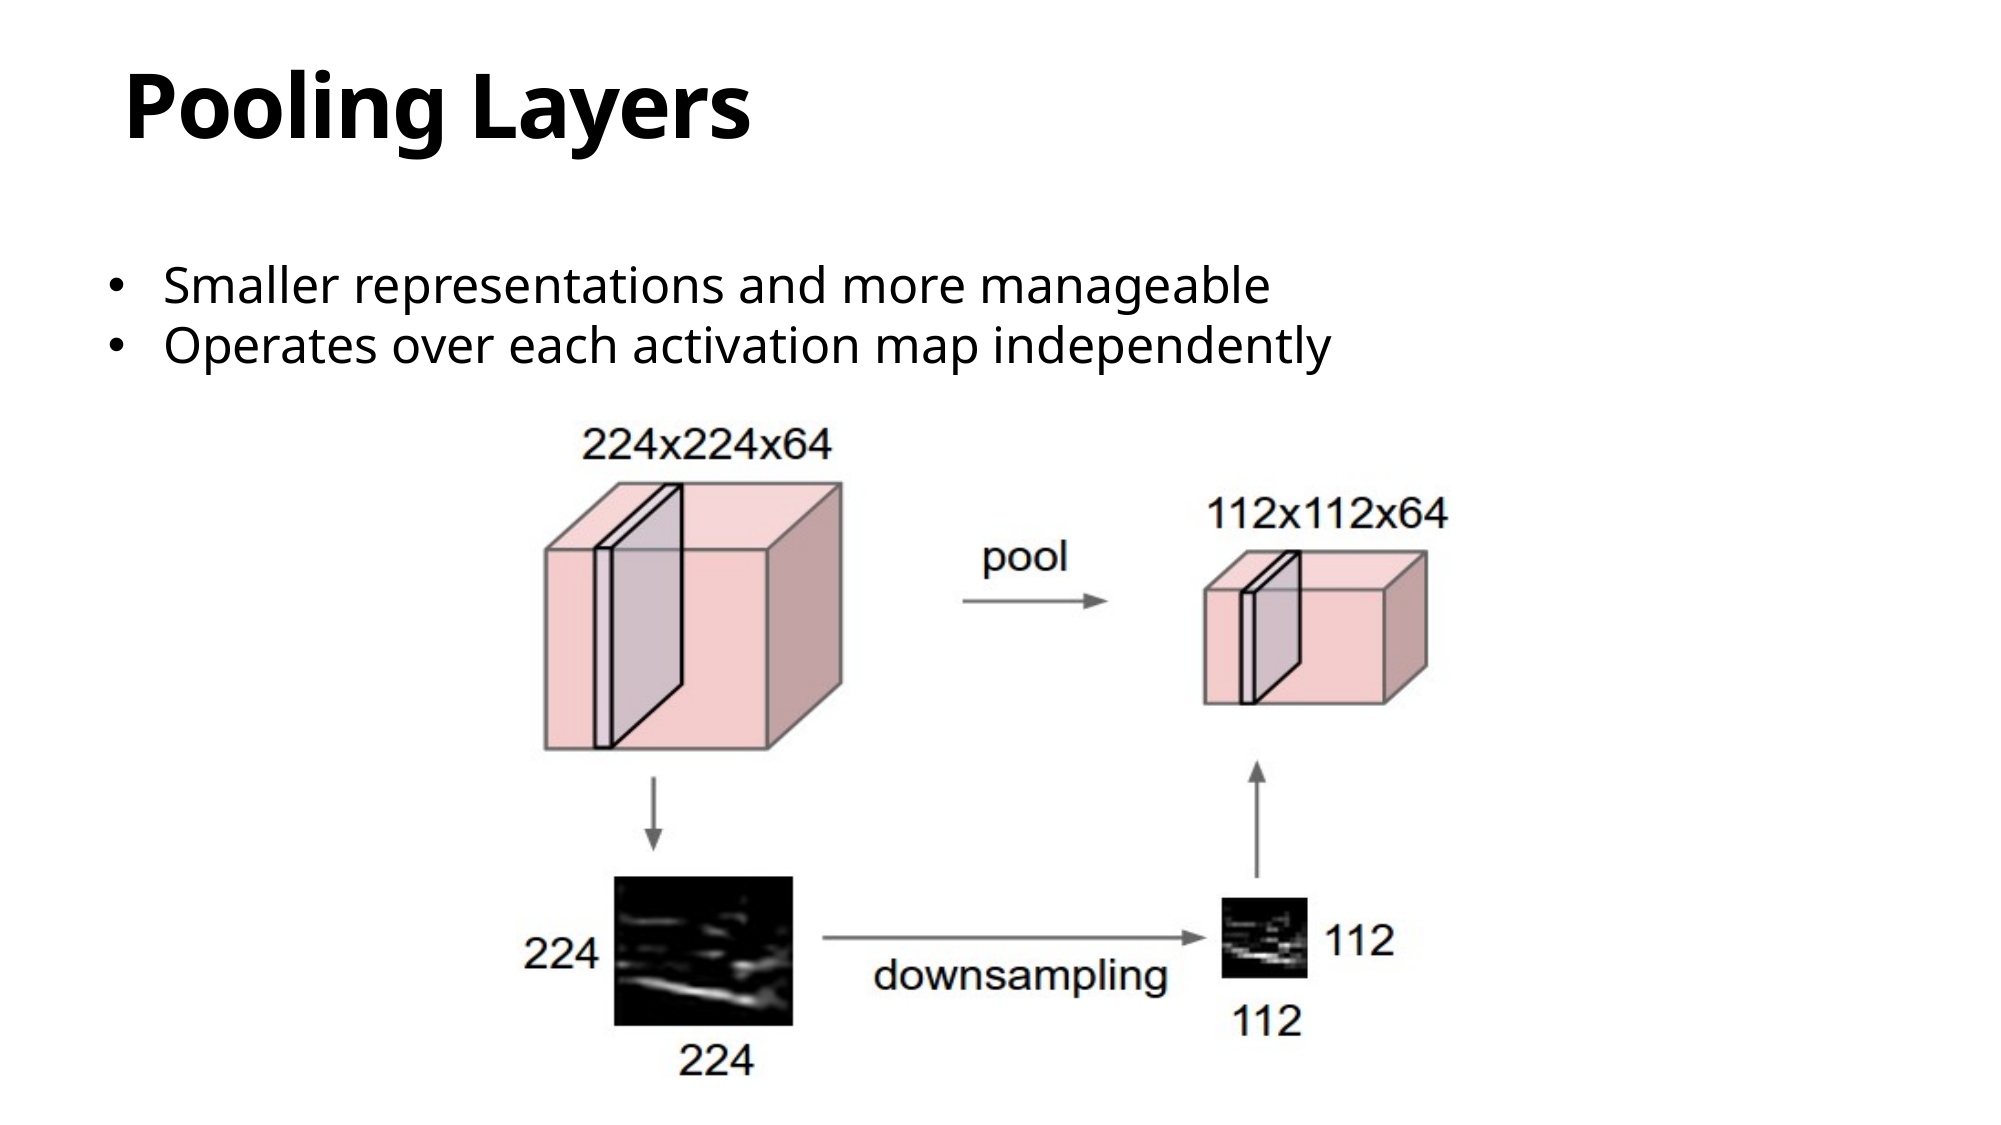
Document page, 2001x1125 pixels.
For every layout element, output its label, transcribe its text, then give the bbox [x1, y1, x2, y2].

text_box Pooling Layers [108, 53, 2000, 202]
text_box Smaller representations and more manageable Operates over each activation map independently [62, 233, 1907, 389]
picture [516, 420, 1454, 1087]
